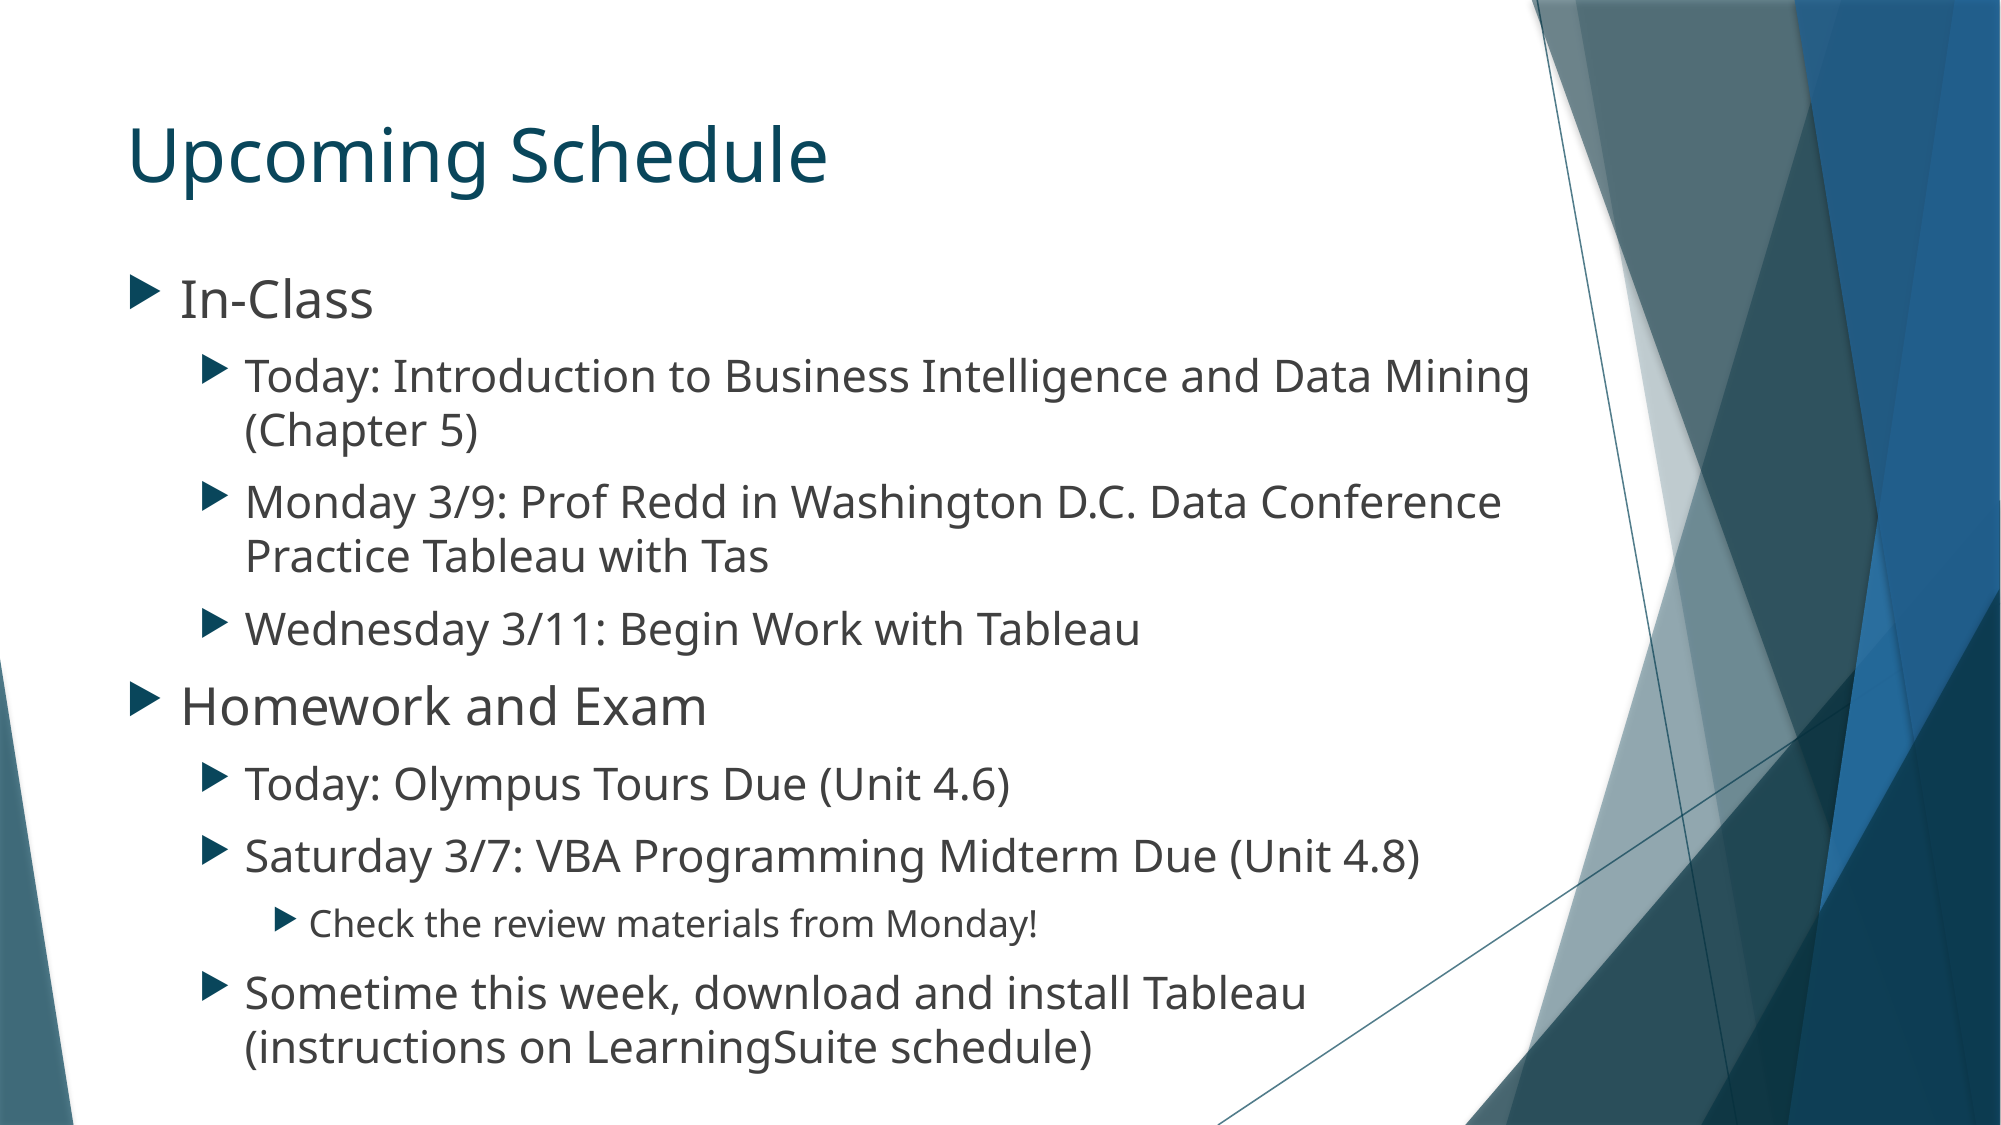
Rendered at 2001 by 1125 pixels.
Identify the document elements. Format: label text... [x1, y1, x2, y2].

title Upcoming Schedule [111, 99, 1522, 258]
list In-Class Today: Introduction to Business Intelligence and Data Mining (Chapter 5) Monday 3/9: Prof Redd in Washington D.C. Data Conference Practice Tableau with Tas Wednesday 3/11: Begin Work with Tableau Homework and Exam Today: Olympus Tours Due (Unit 4.6) Saturday 3/7: VBA Programming Midterm Due (Unit 4.8) Check the review materials from Monday! Sometime this week, download and install Tableau (instructions on LearningSuite schedule) [111, 258, 1637, 1080]
